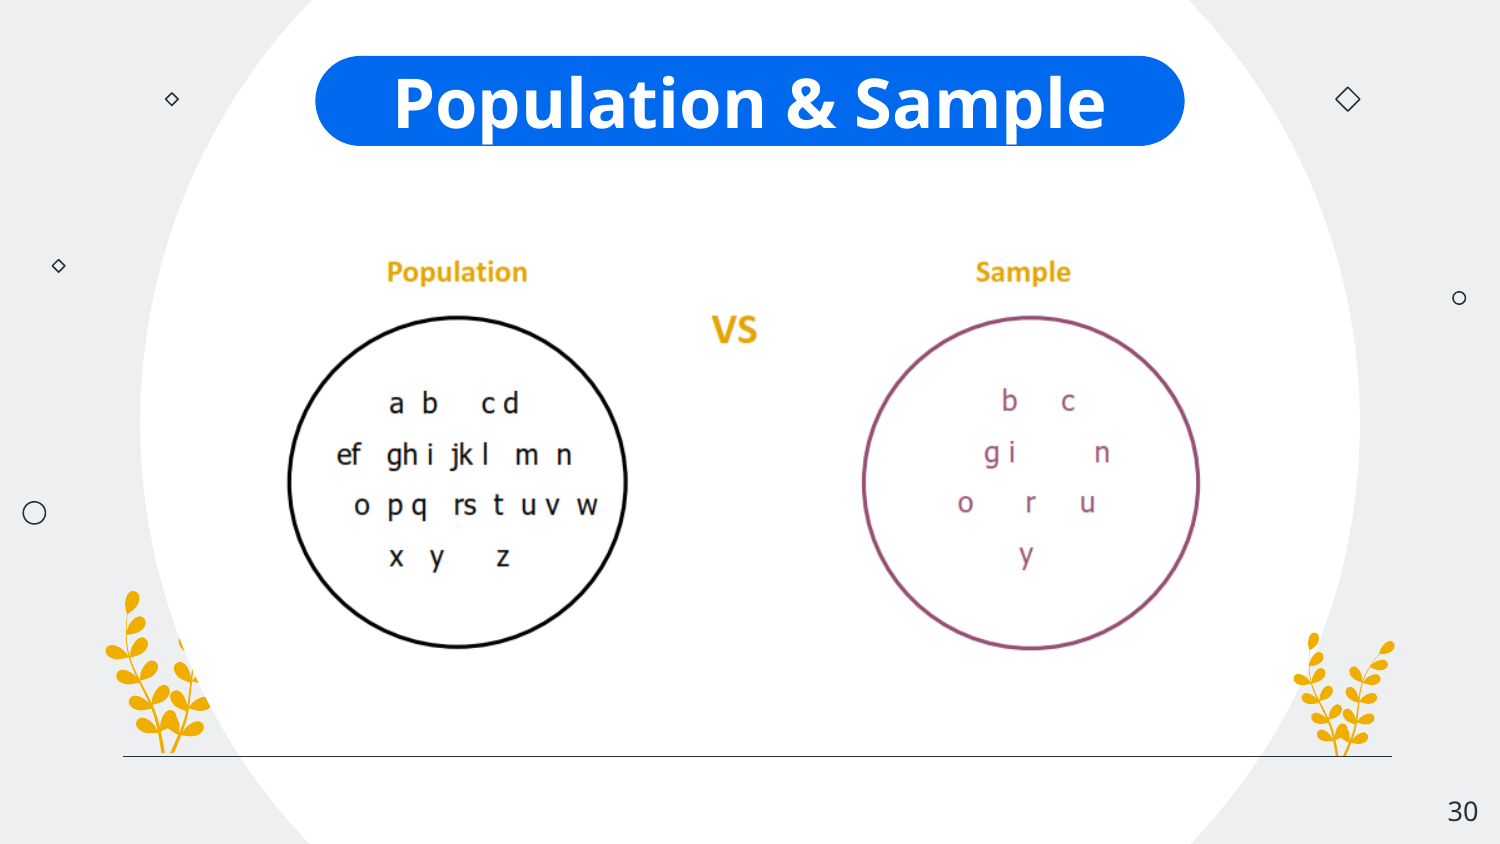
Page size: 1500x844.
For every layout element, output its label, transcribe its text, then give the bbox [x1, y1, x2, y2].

text_box Population & Sample [307, 62, 1192, 141]
picture [263, 243, 1215, 658]
slide_number 30 [1403, 779, 1494, 844]
text_box [339, 141, 1161, 146]
text_box [337, 55, 1163, 62]
